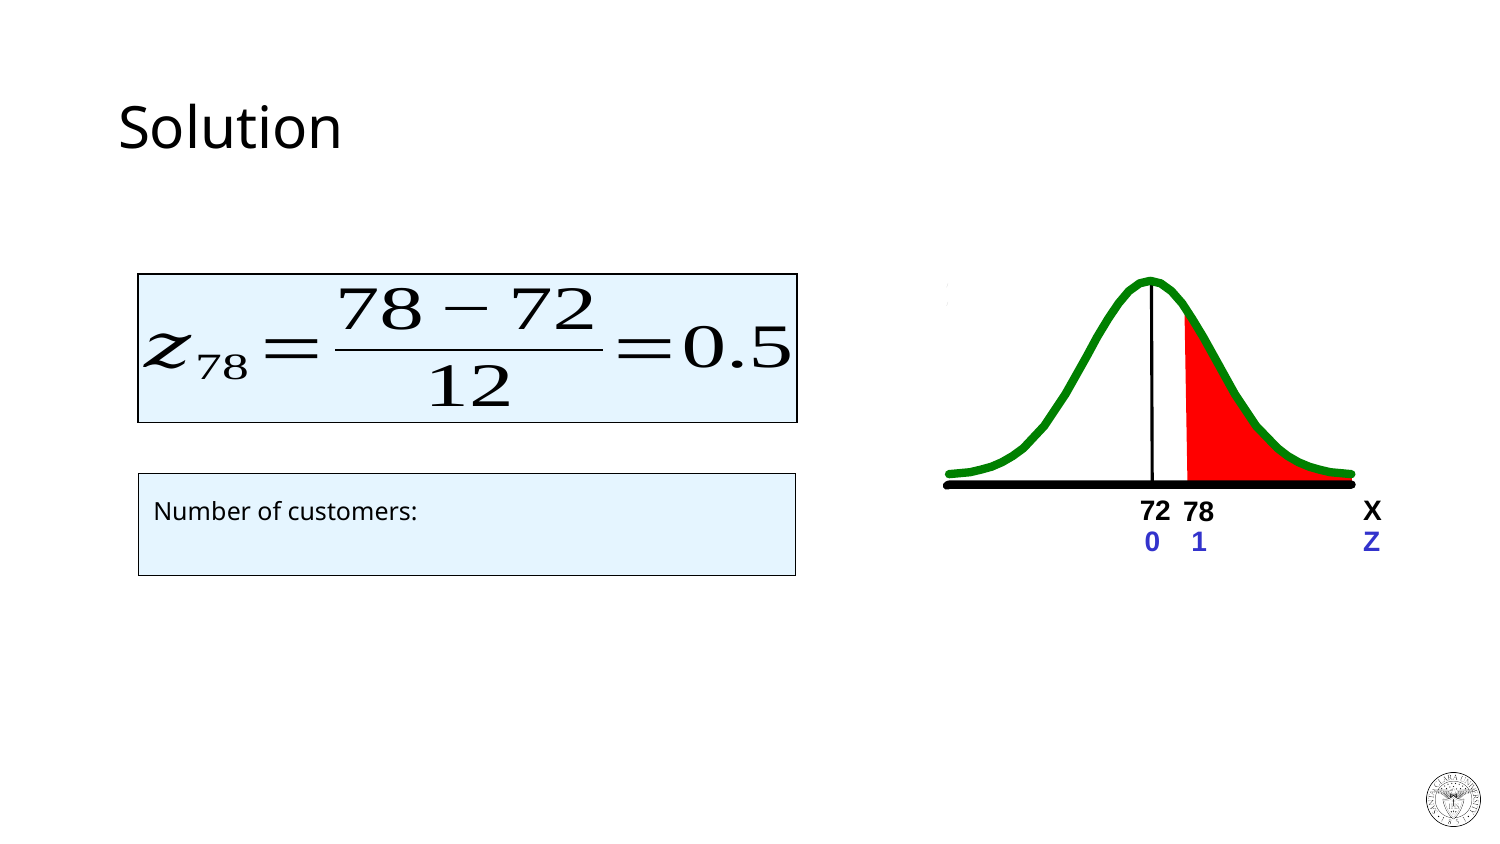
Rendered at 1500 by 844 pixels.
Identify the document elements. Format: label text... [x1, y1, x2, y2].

list [103, 193, 1397, 760]
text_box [946, 280, 1399, 563]
title Solution [103, 44, 1397, 169]
picture [1426, 772, 1481, 827]
